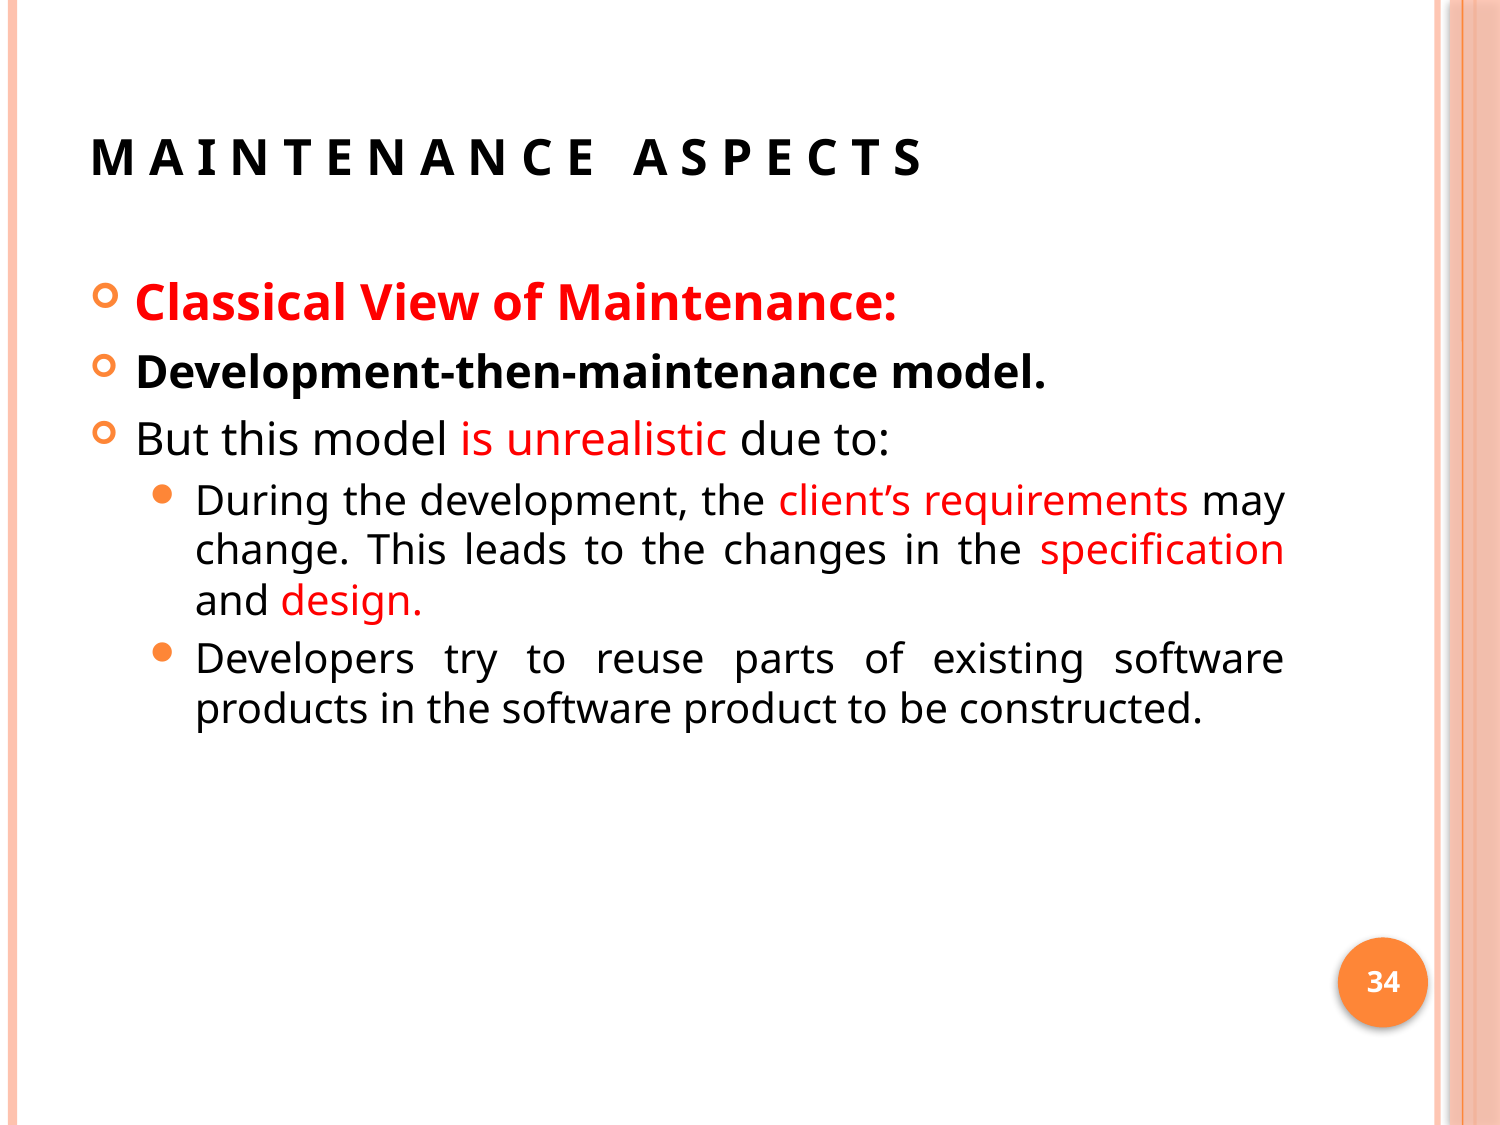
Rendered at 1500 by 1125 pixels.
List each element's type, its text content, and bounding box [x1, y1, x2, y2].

list Classical View of Maintenance: Development-then-maintenance model. But this model is unrealistic due to: During the development, the client’s requirements may change. This leads to the changes in the specification and design. Developers try to reuse parts of existing software products in the software product to be constructed. [75, 262, 1300, 1062]
slide_number 34 [1333, 940, 1434, 1027]
title M A I N T E N A N C E A S P E C T S [75, 45, 1300, 233]
